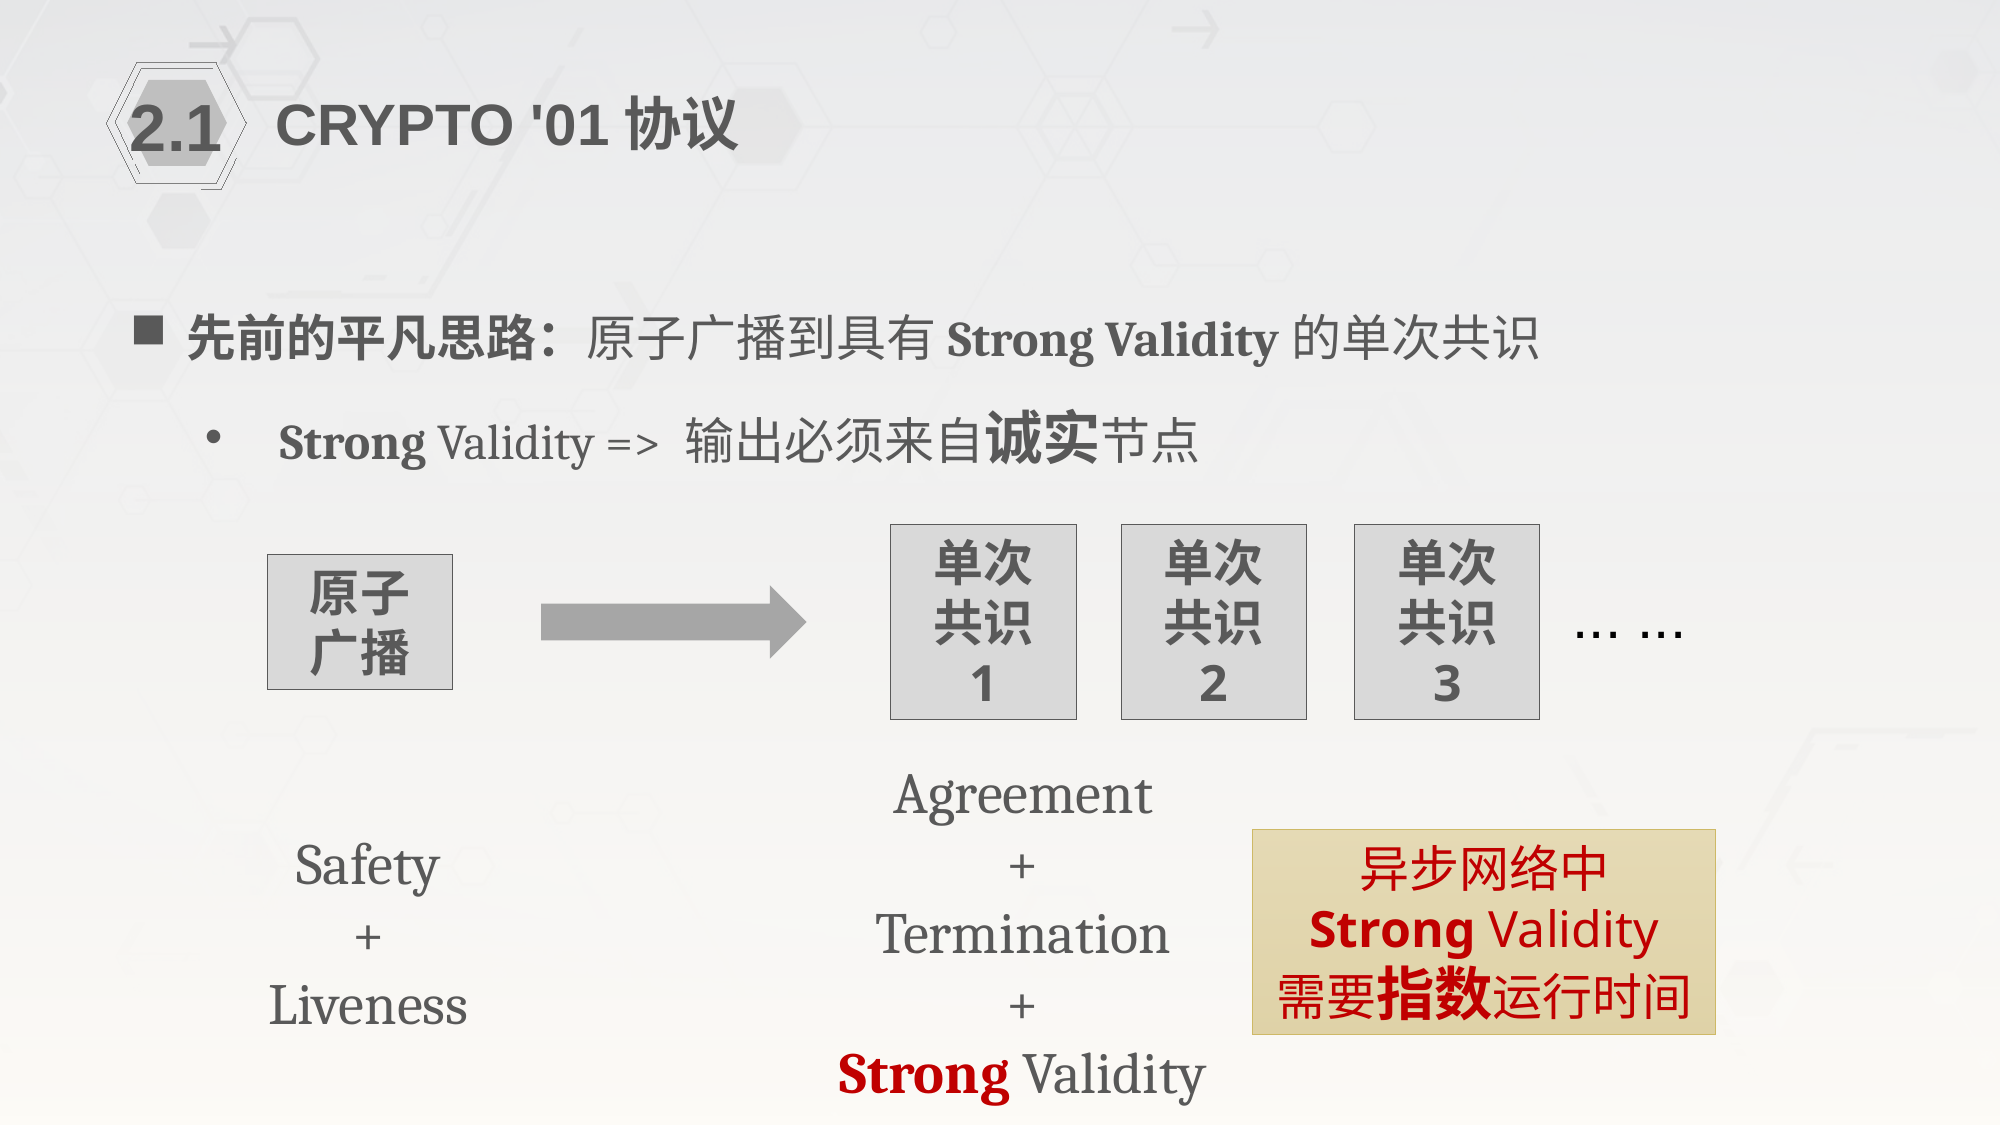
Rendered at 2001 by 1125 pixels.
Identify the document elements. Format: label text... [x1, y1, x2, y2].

text_box ... ... [1421, 573, 1838, 658]
text_box 先前的平凡思路：原子广播到具有Strong Validity的单次共识 Strong Validity => 输出必须来自诚实节点 [115, 269, 2000, 569]
text_box [539, 582, 809, 662]
text_box Safety + Liveness [253, 818, 484, 1044]
text_box Agreement + Termination + Strong Validity [824, 747, 1222, 1113]
text_box 单次 共识 3 [1354, 569, 1540, 720]
text_box 单次 共识 2 [1121, 569, 1307, 720]
text_box 异步网络中 Strong Validity 需要指数运行时间 [1252, 829, 1716, 1035]
text_box 单次 共识 1 [890, 569, 1077, 720]
text_box 原子 广播 [267, 569, 453, 690]
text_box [106, 62, 749, 190]
